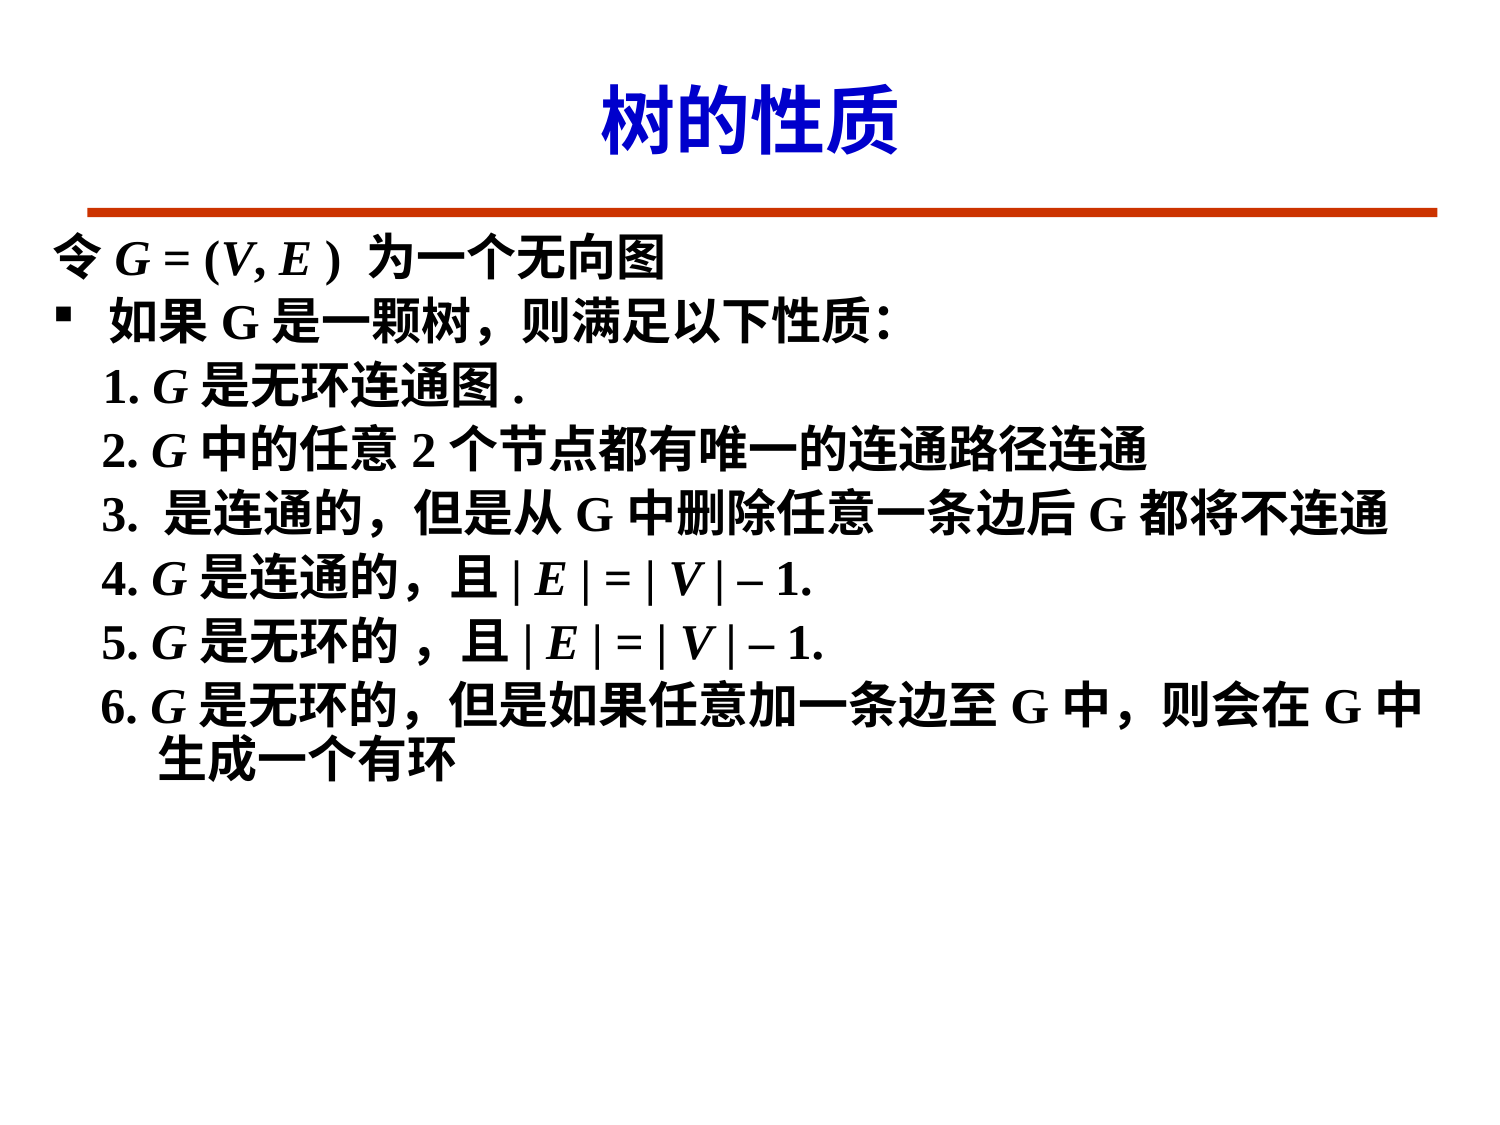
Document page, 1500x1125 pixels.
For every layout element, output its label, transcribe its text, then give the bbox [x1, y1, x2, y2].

list 令G = (V, E ) 为一个无向图 如果G是一颗树，则满足以下性质： 1. G是无环连通图. 2. G中的任意2个节点都有唯一的连通路径连通 3. 是连通的，但是从G中删除任意一条边后G都将不连通 4. G是连通的，且| E | = | V | – 1. 5. G是无环的 ，且| E | = | V | – 1. 6. G是无环的，但是如果任意加一条边至G中，则会在G中生成一个有环 [37, 224, 1475, 1050]
title 树的性质 [112, 37, 1388, 200]
